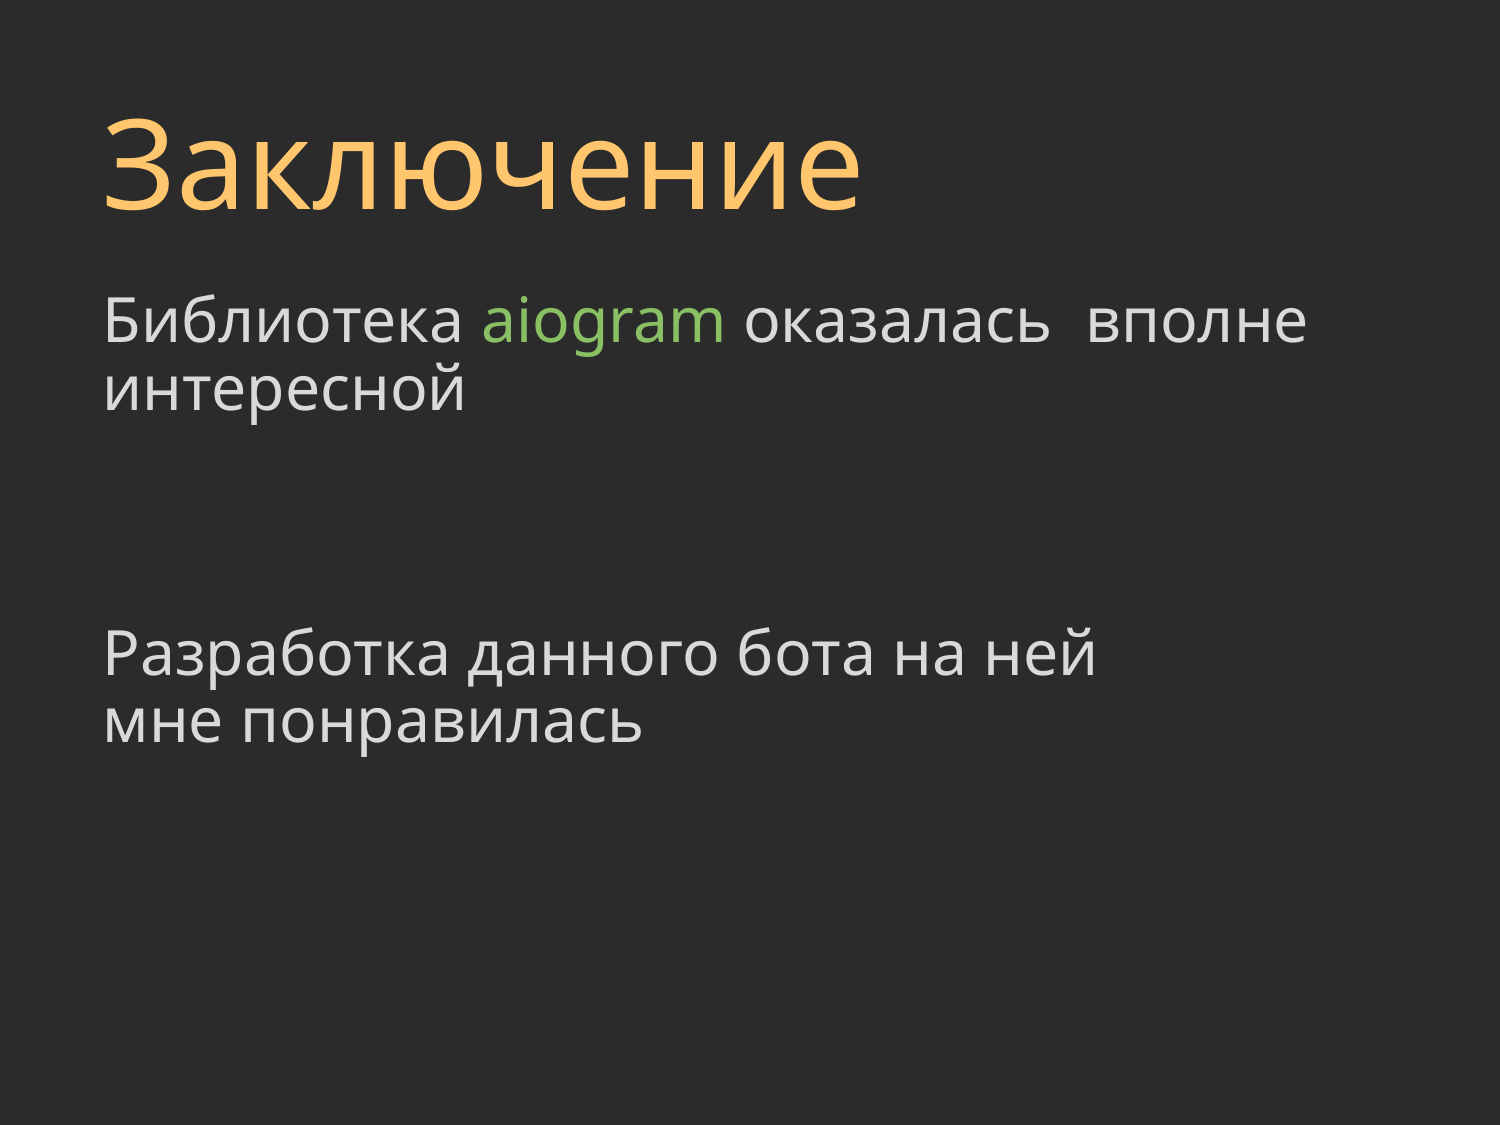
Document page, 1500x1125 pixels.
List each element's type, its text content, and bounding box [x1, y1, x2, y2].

subtitle Библиотека aiogram оказалась вполне интересной Разработка данного бота на ней мне понравилась [87, 281, 1410, 841]
title Заключение [87, 57, 1428, 282]
